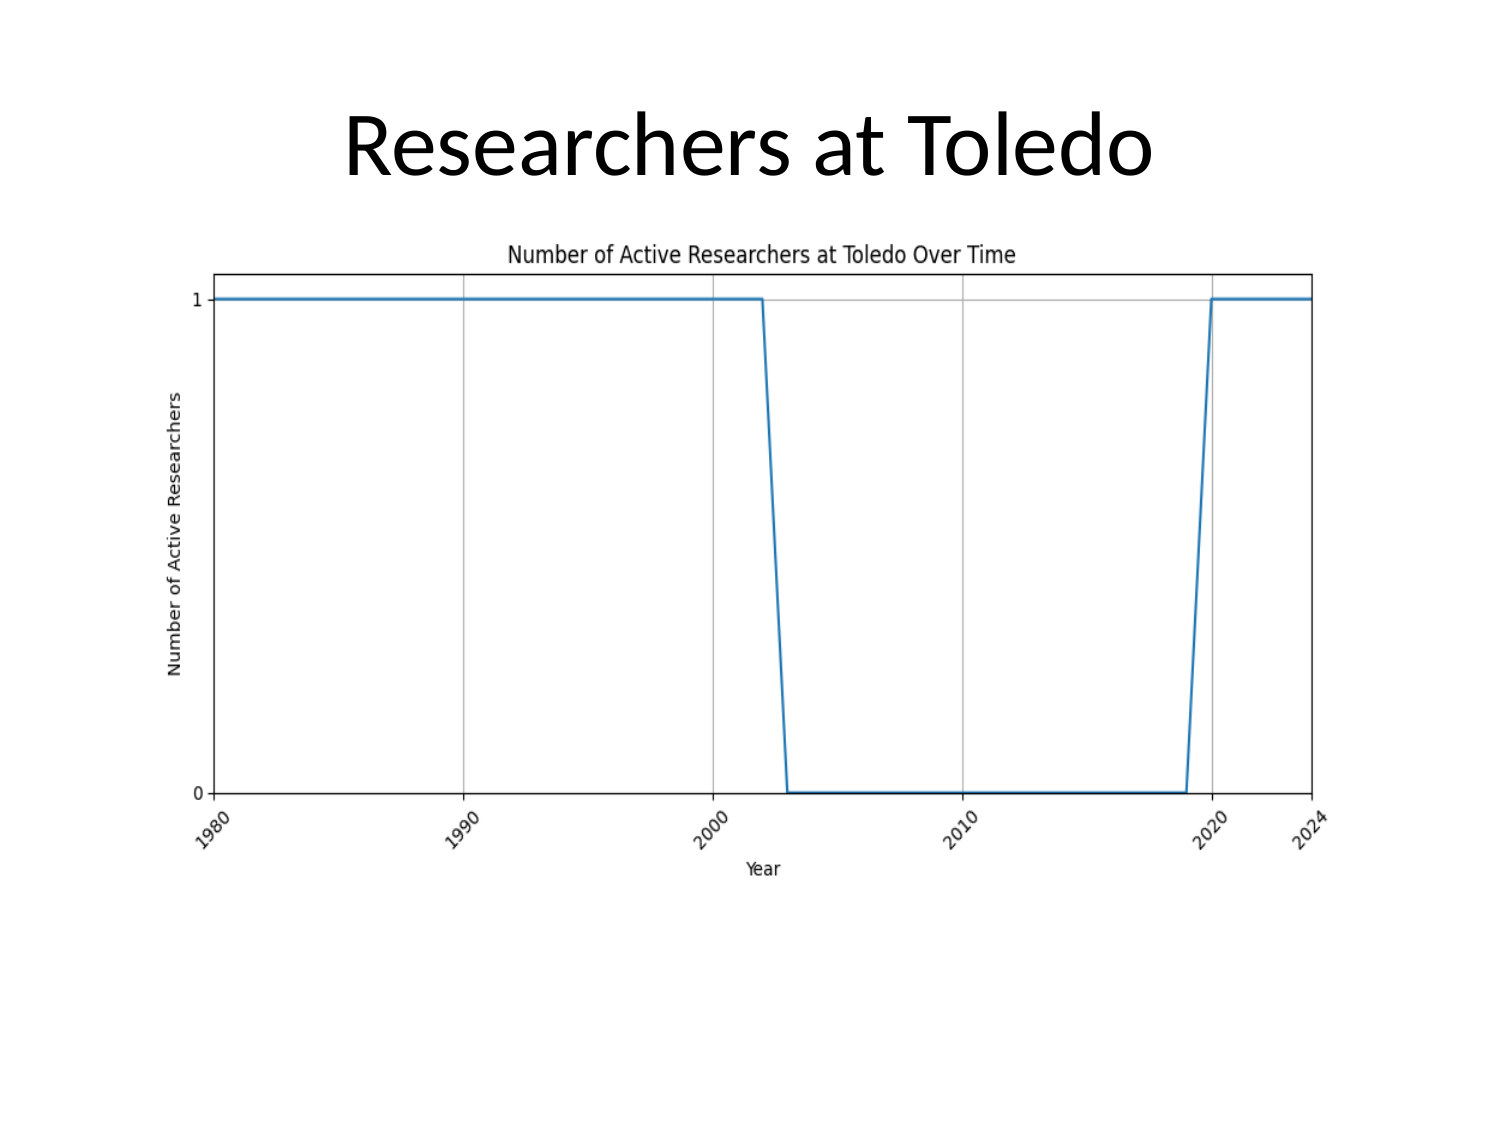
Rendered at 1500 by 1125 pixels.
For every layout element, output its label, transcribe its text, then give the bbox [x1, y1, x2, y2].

title Researchers at Toledo [75, 45, 1425, 233]
picture [149, 224, 1351, 901]
